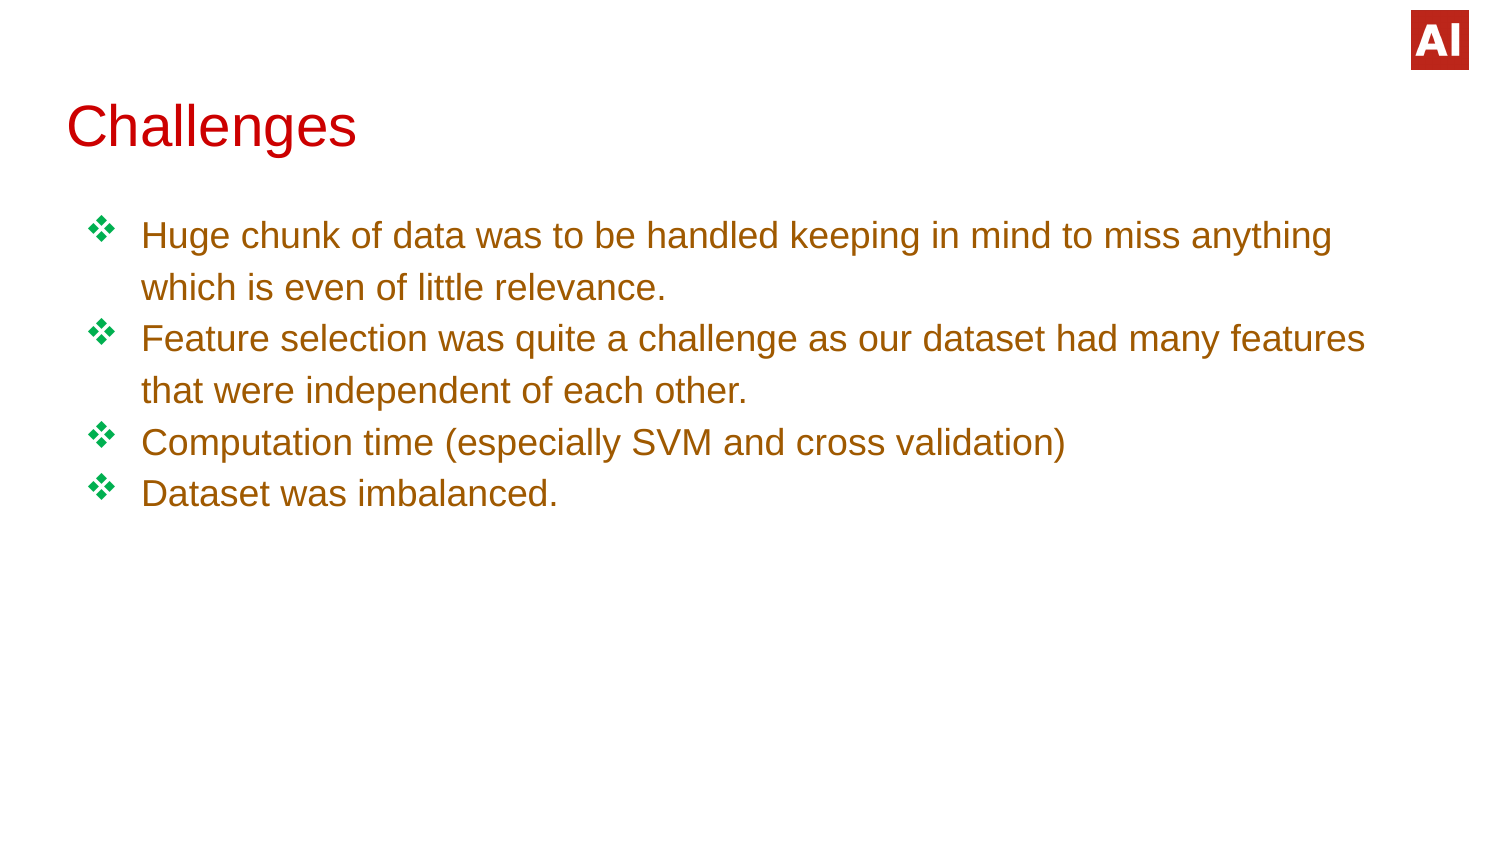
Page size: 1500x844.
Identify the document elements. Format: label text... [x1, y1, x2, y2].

list Huge chunk of data was to be handled keeping in mind to miss anything which is even of little relevance. Feature selection was quite a challenge as our dataset had many features that were independent of each other. Computation time (especially SVM and cross validation) Dataset was imbalanced. [51, 189, 1449, 750]
title Challenges [51, 72, 1449, 167]
picture [1411, 10, 1469, 70]
